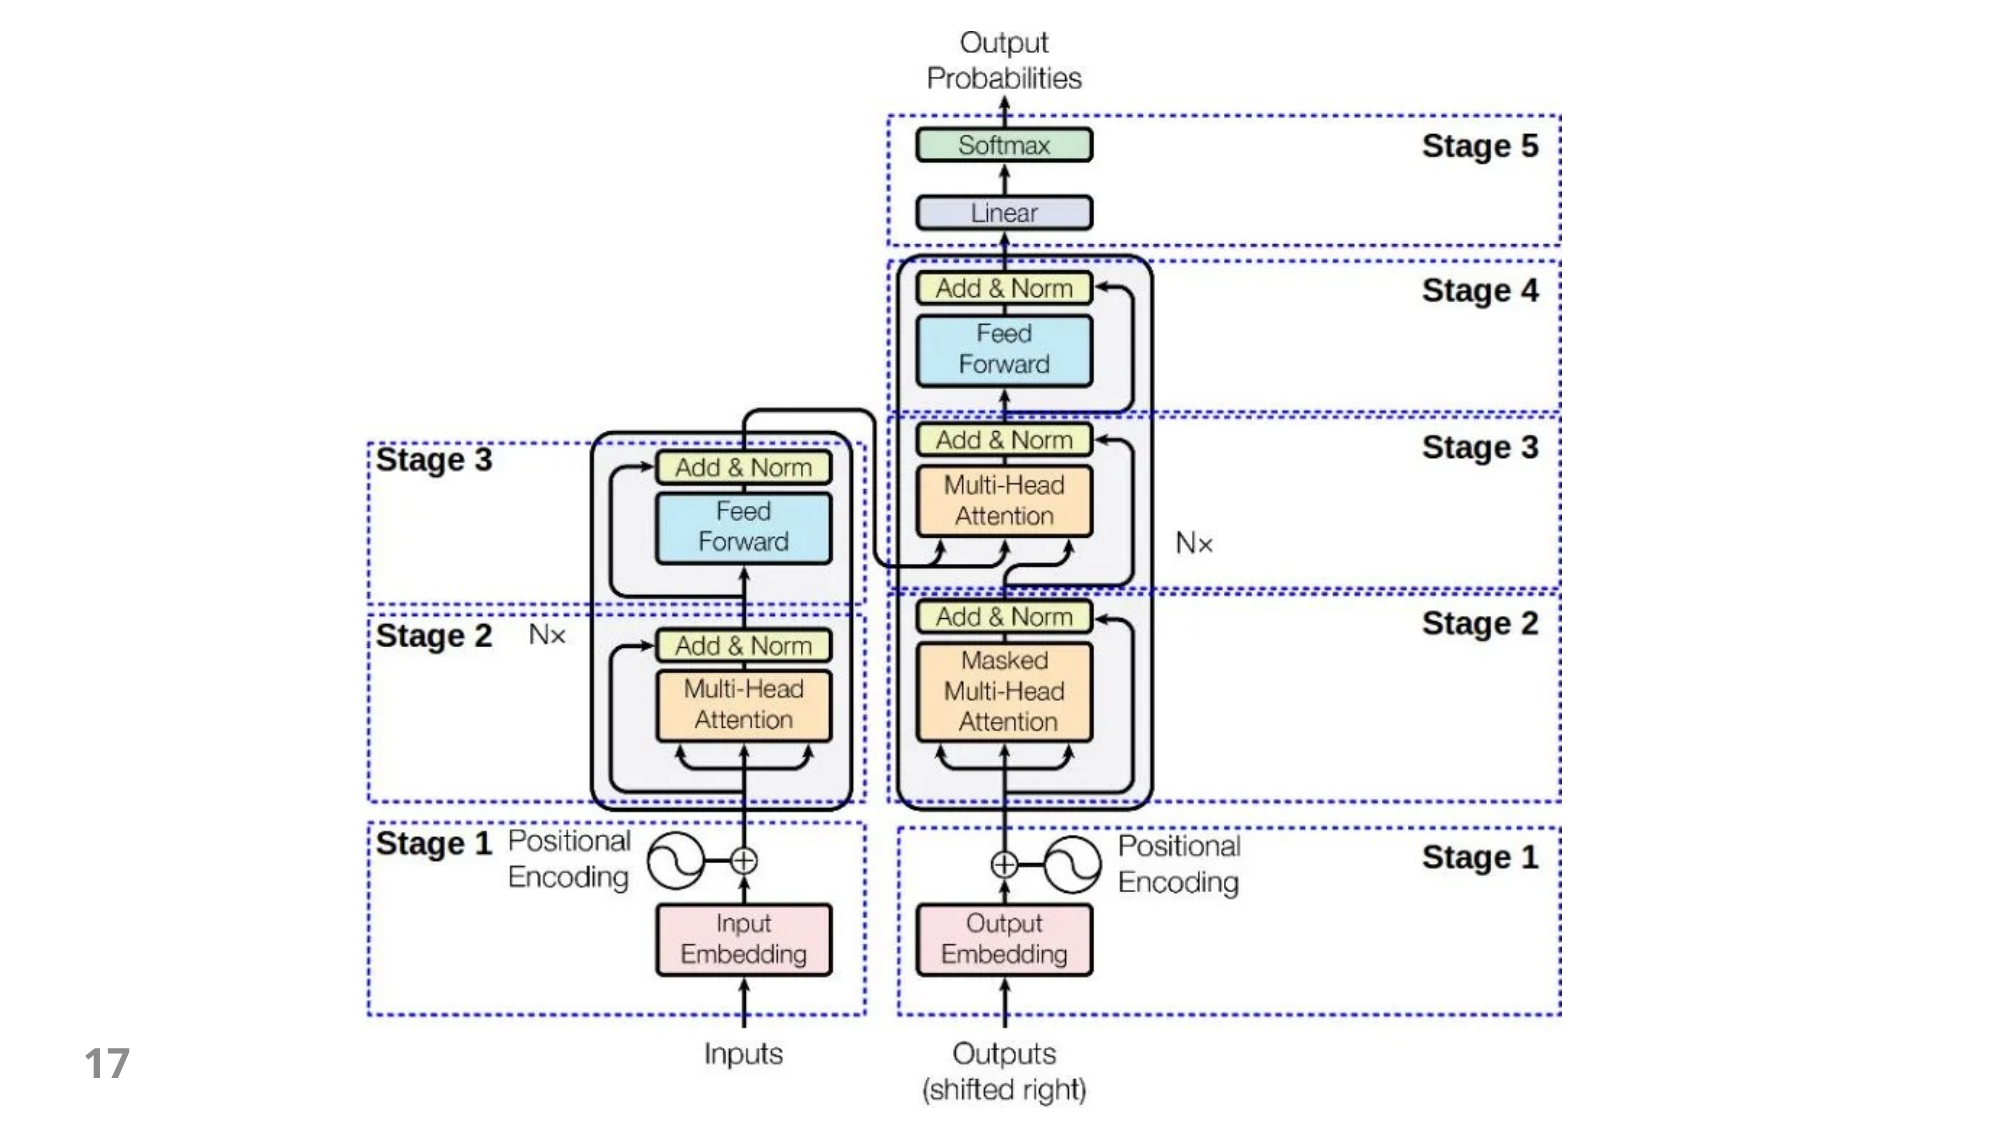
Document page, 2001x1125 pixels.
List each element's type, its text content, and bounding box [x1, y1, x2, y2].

slide_number 17 [67, 1035, 361, 1096]
picture [361, 31, 1562, 1108]
